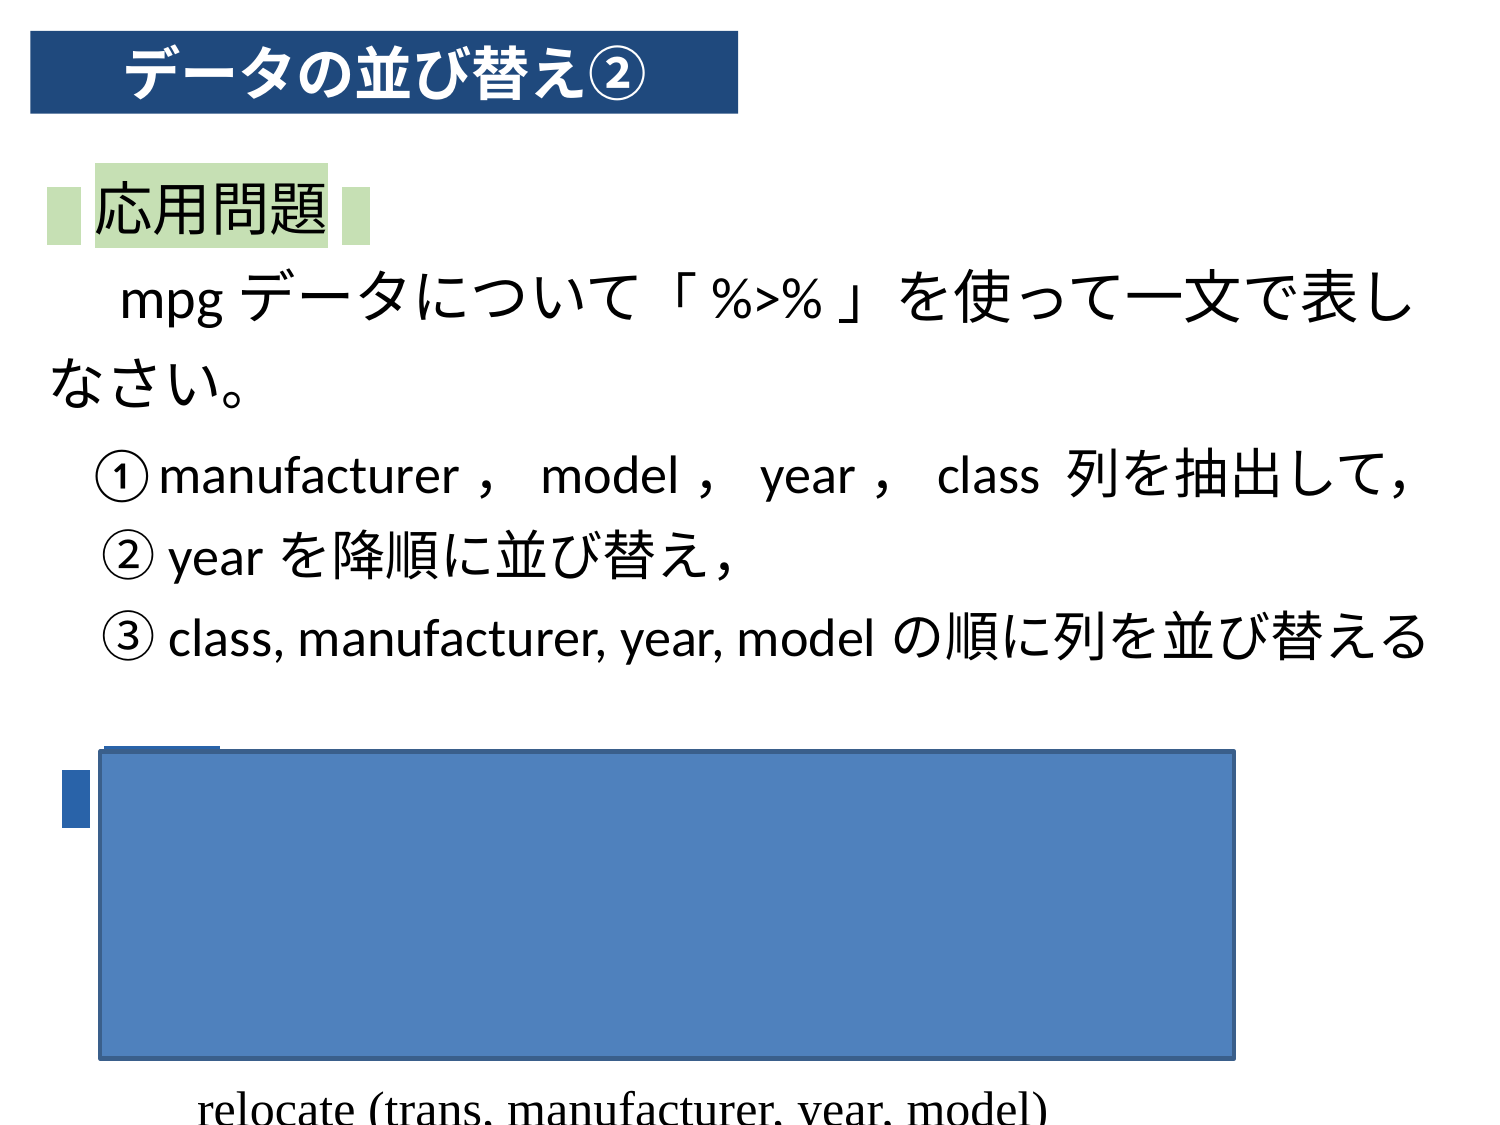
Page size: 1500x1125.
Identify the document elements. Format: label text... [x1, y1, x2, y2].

text_box A応用問題a mpgデータについて「%>%」を使って一文で表しなさい。 ①manufacturer，model，year，class 列を抽出して， ②yearを降順に並び替え， ③class, manufacturer, year, modelの順に列を並び替える a正解a dat %>% select(manufacturer, model, year, trans) %>% arrange (desc(year)) %>% relocate (trans, manufacturer, year, model) [30, 135, 1473, 494]
text_box [98, 749, 1236, 1061]
text_box データの並び替え② [28, 29, 740, 116]
